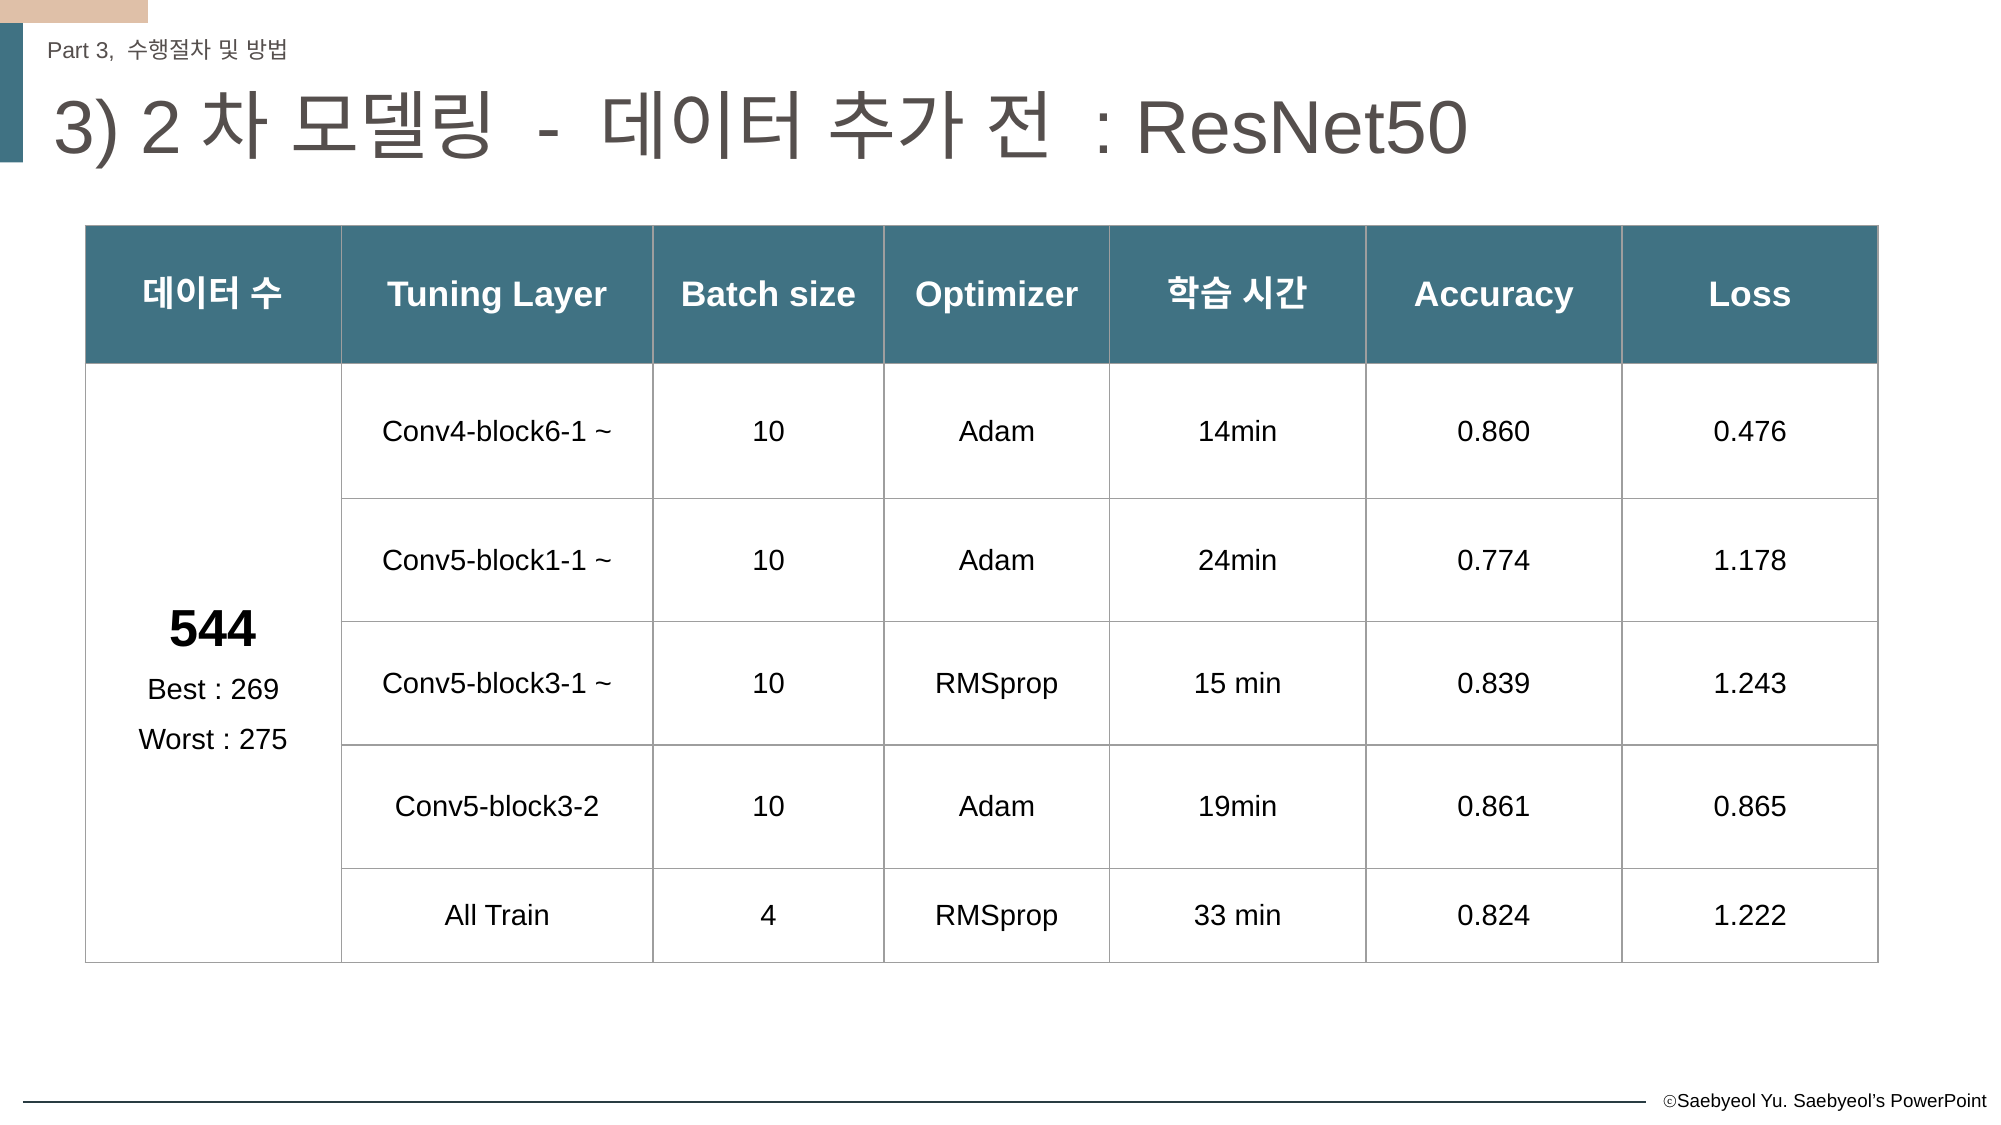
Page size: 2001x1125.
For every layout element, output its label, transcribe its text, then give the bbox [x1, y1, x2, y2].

table_cell 15 min [1110, 622, 1365, 744]
table_header 데이터 수 [86, 226, 341, 363]
table_header Batch size [654, 226, 883, 363]
table_cell 14min [1110, 364, 1365, 498]
table_cell 544 Best : 269 Worst : 275 [86, 364, 341, 962]
table_cell 0.774 [1367, 499, 1621, 621]
table_cell Conv5-block1-1 ~ [342, 499, 652, 621]
table_cell Adam [885, 746, 1109, 868]
table_header Tuning Layer [342, 226, 652, 363]
table_cell Adam [885, 364, 1109, 498]
table_cell 0.824 [1367, 869, 1621, 962]
table_cell RMSprop [885, 622, 1109, 744]
table_cell RMSprop [885, 869, 1109, 962]
table_cell 0.861 [1367, 746, 1621, 868]
table_cell 33 min [1110, 869, 1365, 962]
table_cell Adam [885, 499, 1109, 621]
table_cell Conv5-block3-2 [342, 746, 652, 868]
text_box [0, 0, 148, 23]
table_header Optimizer [885, 226, 1109, 363]
text_box [0, 23, 23, 163]
table_cell 1.178 [1623, 499, 1877, 621]
table_cell Conv5-block3-1 ~ [342, 622, 652, 744]
table_cell 0.865 [1623, 746, 1877, 868]
table_cell All Train [342, 869, 652, 962]
text_box 3) 2차 모델링 - 데이터 추가 전 : ResNet50 [38, 71, 1681, 177]
table_cell 10 [654, 364, 883, 498]
table_cell 10 [654, 622, 883, 744]
table_cell 1.222 [1623, 869, 1877, 962]
text_box Part 3, 수행절차 및 방법 [32, 28, 427, 71]
table_cell 19min [1110, 746, 1365, 868]
table_cell 1.243 [1623, 622, 1877, 744]
table_cell 4 [654, 869, 883, 962]
table_cell 0.476 [1623, 364, 1877, 498]
table_cell Conv4-block6-1 ~ [342, 364, 652, 498]
table_header 학습 시간 [1110, 226, 1365, 363]
table_cell 24min [1110, 499, 1365, 621]
table_cell 10 [654, 499, 883, 621]
table_cell 10 [654, 746, 883, 868]
table_cell 0.860 [1367, 364, 1621, 498]
table_cell 0.839 [1367, 622, 1621, 744]
table_header Accuracy [1367, 226, 1621, 363]
table_header Loss [1623, 226, 1877, 363]
